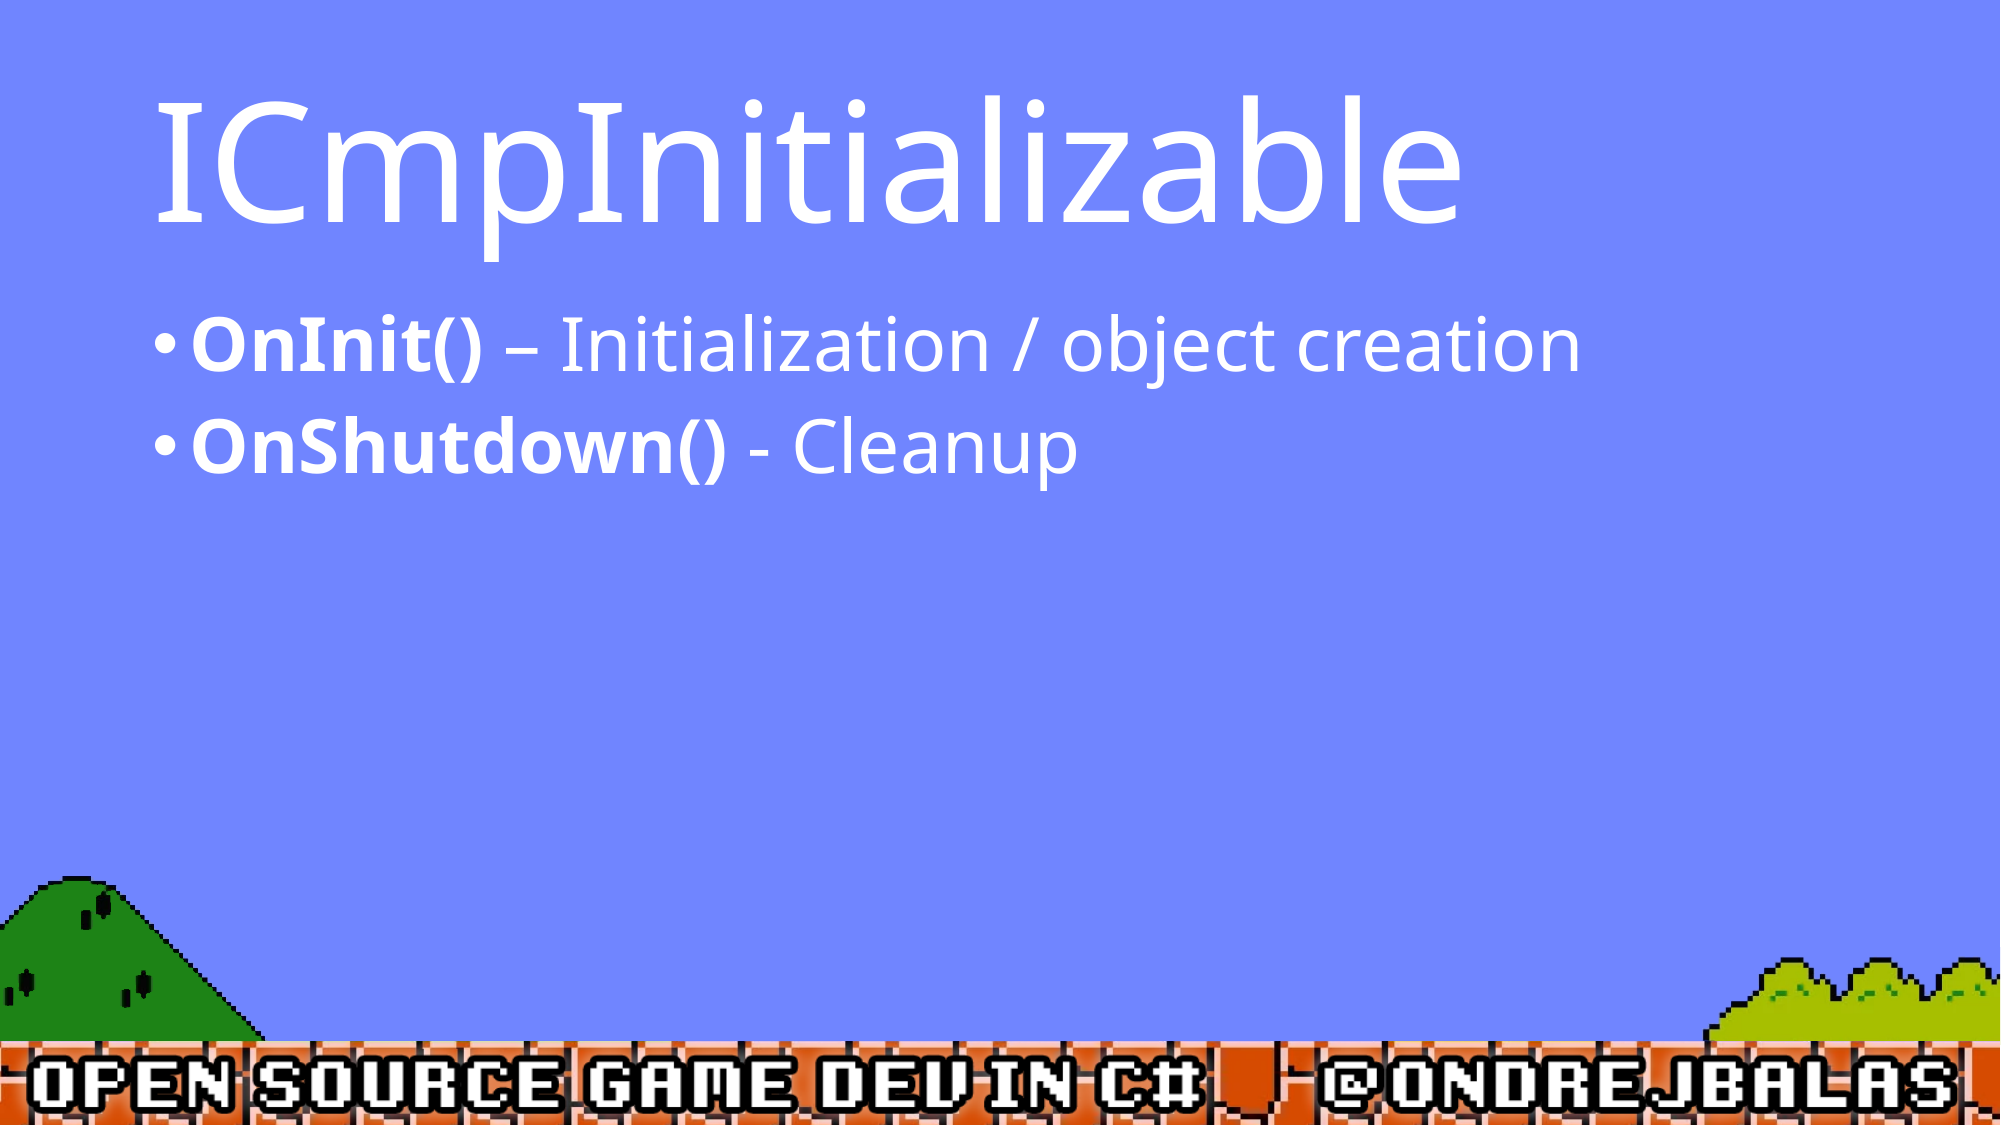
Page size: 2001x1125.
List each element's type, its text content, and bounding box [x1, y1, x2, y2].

title ICmpInitializable [137, 59, 1863, 278]
list OnInit() – Initialization / object creation OnShutdown() - Cleanup [137, 299, 1863, 1014]
